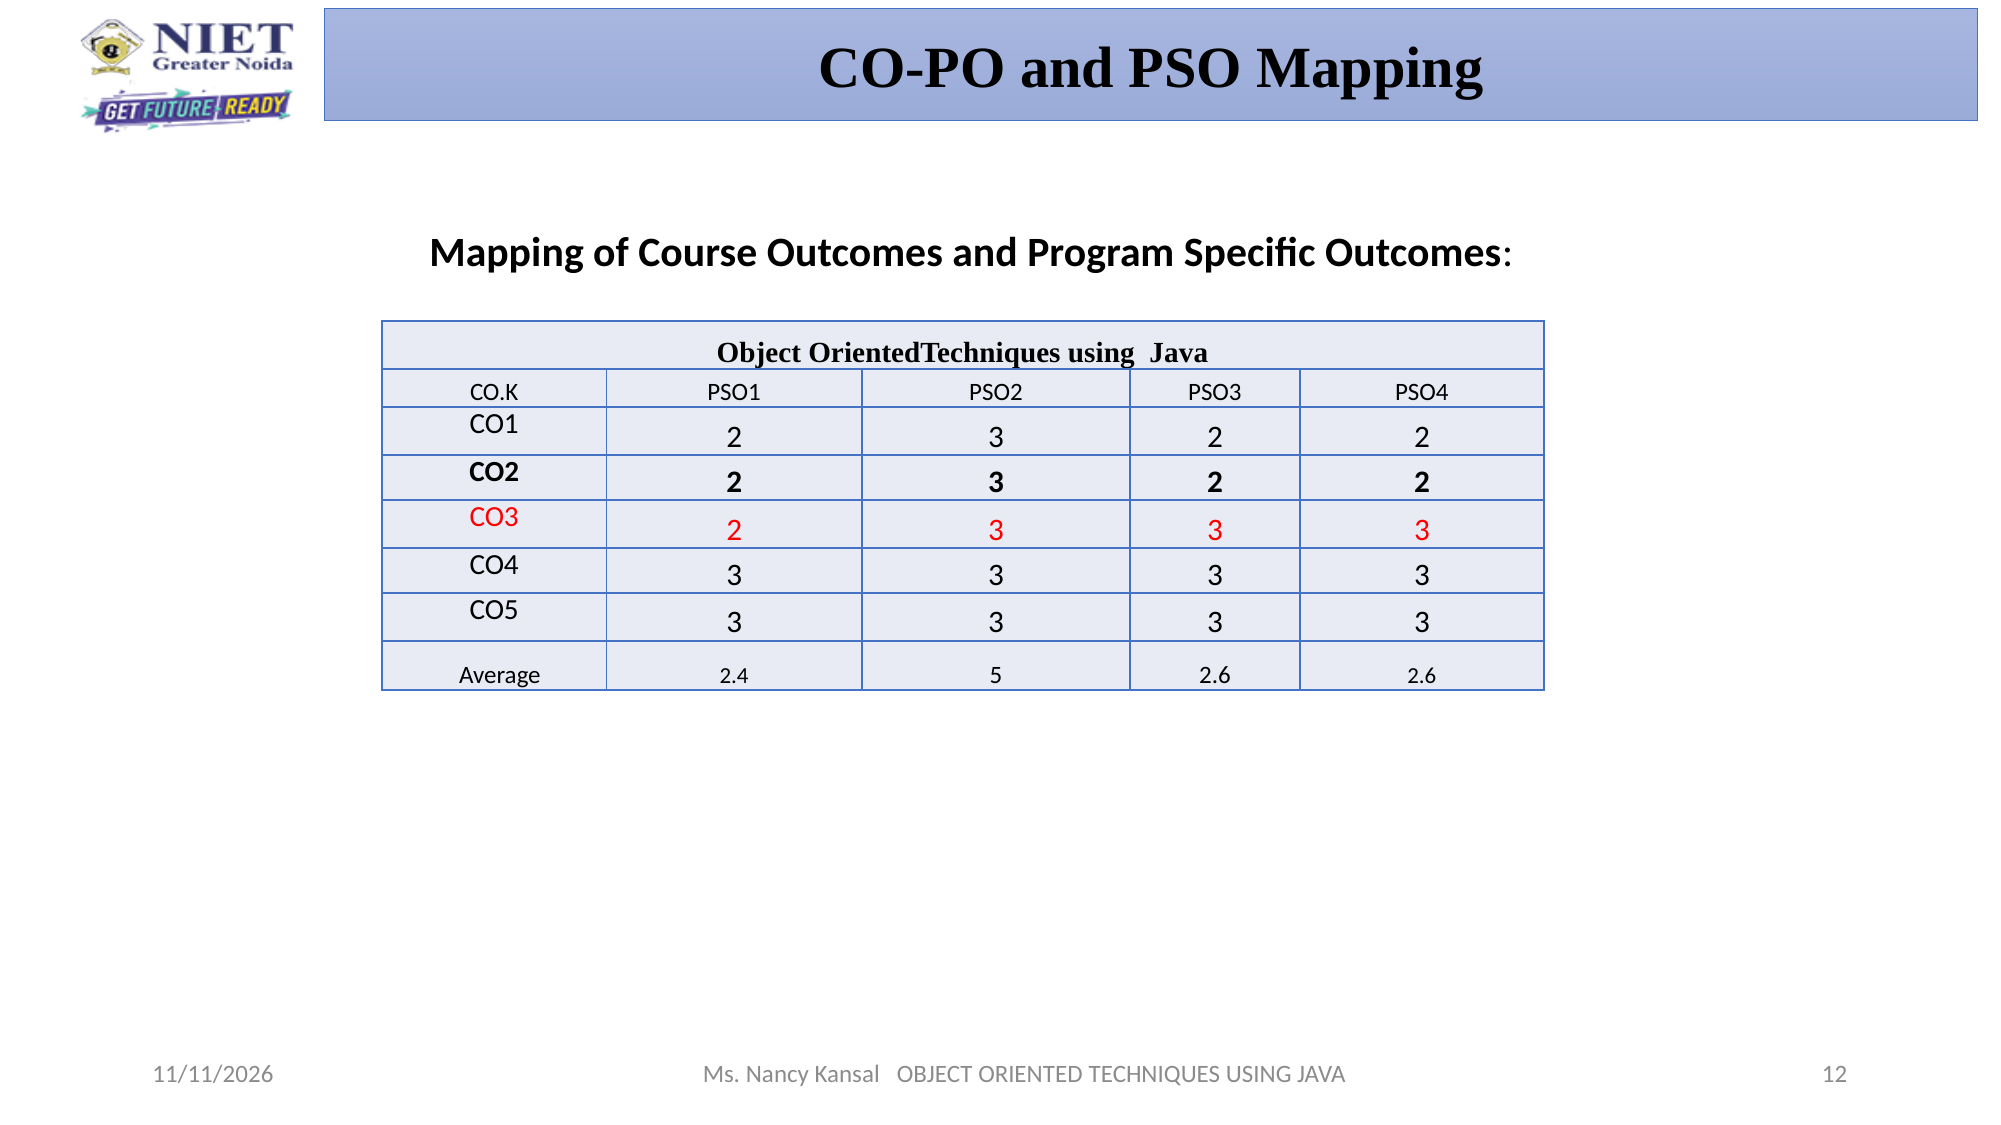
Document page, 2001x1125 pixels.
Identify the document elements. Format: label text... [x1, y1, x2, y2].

table_cell 2 [1131, 456, 1299, 499]
table_cell 2 [1131, 408, 1299, 454]
table_cell 2 [1301, 408, 1543, 454]
table_cell 2.4 [607, 642, 861, 689]
table_cell 3 [863, 456, 1129, 499]
table_cell 3 [863, 549, 1129, 592]
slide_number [137, 1042, 437, 1103]
table_cell 2.6 [1131, 642, 1299, 689]
table_cell 2 [1301, 456, 1543, 499]
table_cell 3 [1131, 594, 1299, 640]
table_cell PSO4 [1301, 370, 1543, 406]
table_cell CO4 [383, 549, 606, 592]
table_cell 2 [607, 501, 861, 547]
table_cell 3 [1301, 501, 1543, 547]
table_cell 2.6 [1301, 642, 1543, 689]
table_cell PSO3 [1131, 370, 1299, 406]
slide_number 12 [1412, 1042, 1863, 1103]
table_cell 3 [607, 594, 861, 640]
table_cell 5 [863, 642, 1129, 689]
footer Ms. Nancy Kansal OBJECT ORIENTED TECHNIQUES USING JAVA [437, 1042, 1412, 1103]
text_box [32, 8, 1978, 143]
table_cell 2 [607, 456, 861, 499]
table_cell 3 [1131, 549, 1299, 592]
table_cell 3 [1131, 501, 1299, 547]
table_cell PSO2 [863, 370, 1129, 406]
text_box Mapping of Course Outcomes and Program Specific Outcomes: [372, 216, 1544, 282]
table_cell 3 [863, 594, 1129, 640]
table_header Object OrientedTechniques using Java [383, 322, 1543, 368]
table_cell CO1 [383, 408, 606, 454]
table_cell Average [383, 642, 606, 689]
table_cell 3 [863, 501, 1129, 547]
table_cell PSO1 [607, 370, 861, 406]
table_cell CO.K [383, 370, 606, 406]
table_cell 3 [1301, 594, 1543, 640]
table_cell CO2 [383, 456, 606, 499]
table_cell 2 [607, 408, 861, 454]
table_cell CO5 [383, 594, 606, 640]
table_cell CO3 [383, 501, 606, 547]
table_cell 3 [607, 549, 861, 592]
table_cell 3 [1301, 549, 1543, 592]
table_cell 3 [863, 408, 1129, 454]
